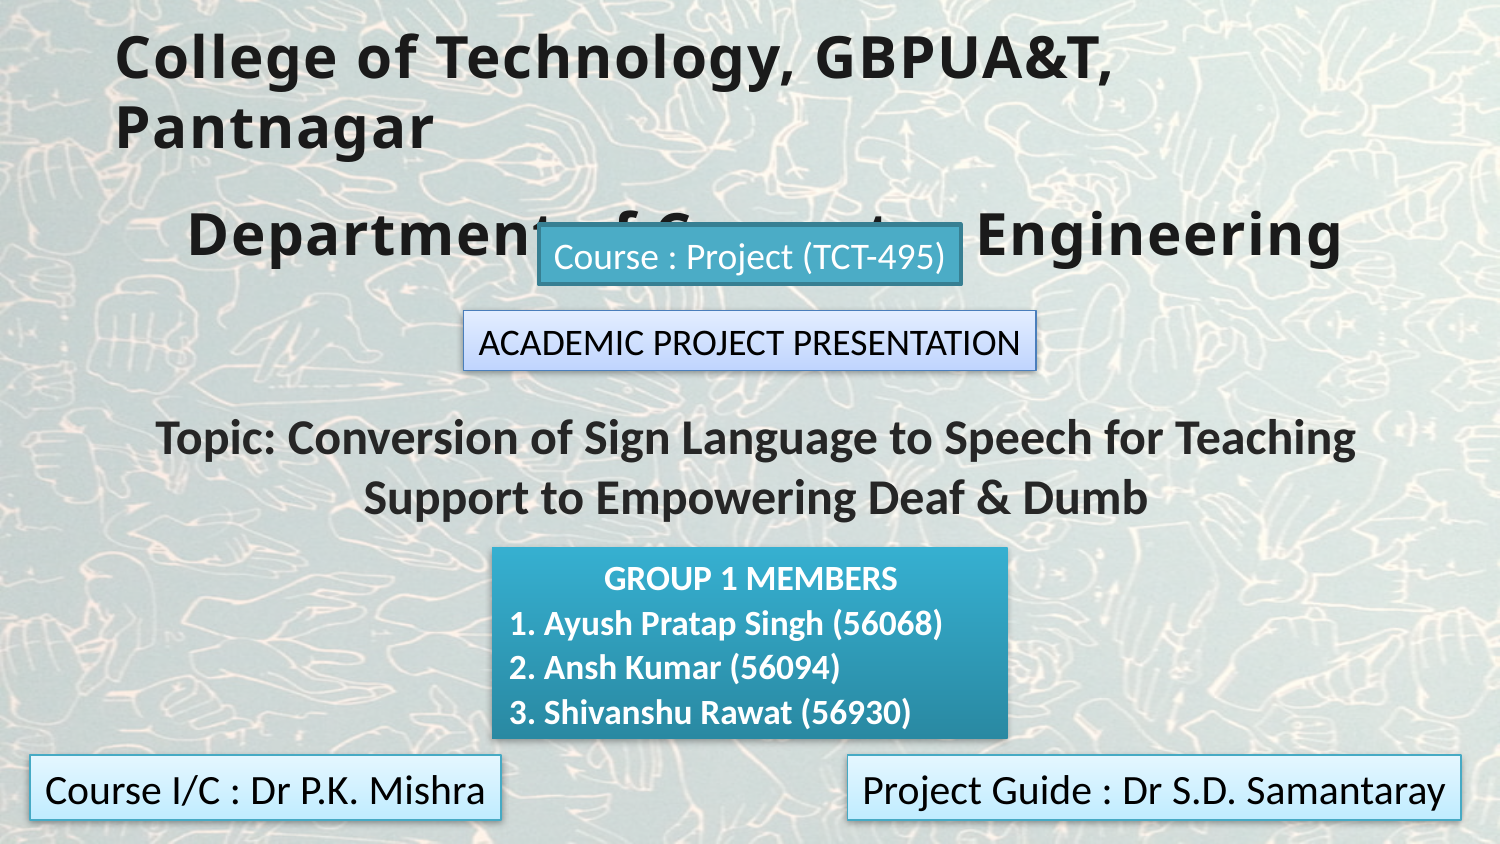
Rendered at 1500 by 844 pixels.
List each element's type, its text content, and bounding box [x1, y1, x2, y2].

text_box Project Guide : Dr S.D. Samantaray [847, 754, 1462, 821]
text_box ACADEMIC PROJECT PRESENTATION [463, 310, 1037, 371]
text_box Course I/C : Dr P.K. Mishra [29, 754, 502, 821]
text_box Course : Project (TCT-495) [537, 222, 963, 286]
text_box Topic: Conversion of Sign Language to Speech for Teaching Support to Empowering Deaf & Dumb [112, 396, 1400, 532]
text_box GROUP 1 MEMBERS 1. Ayush Pratap Singh (56068) 2. Ansh Kumar (56094) 3. Shivanshu Rawat (56930) [492, 547, 1008, 739]
text_box College of Technology, GBPUA&T, Pantnagar Department of Computer Engineering [112, 18, 1419, 268]
